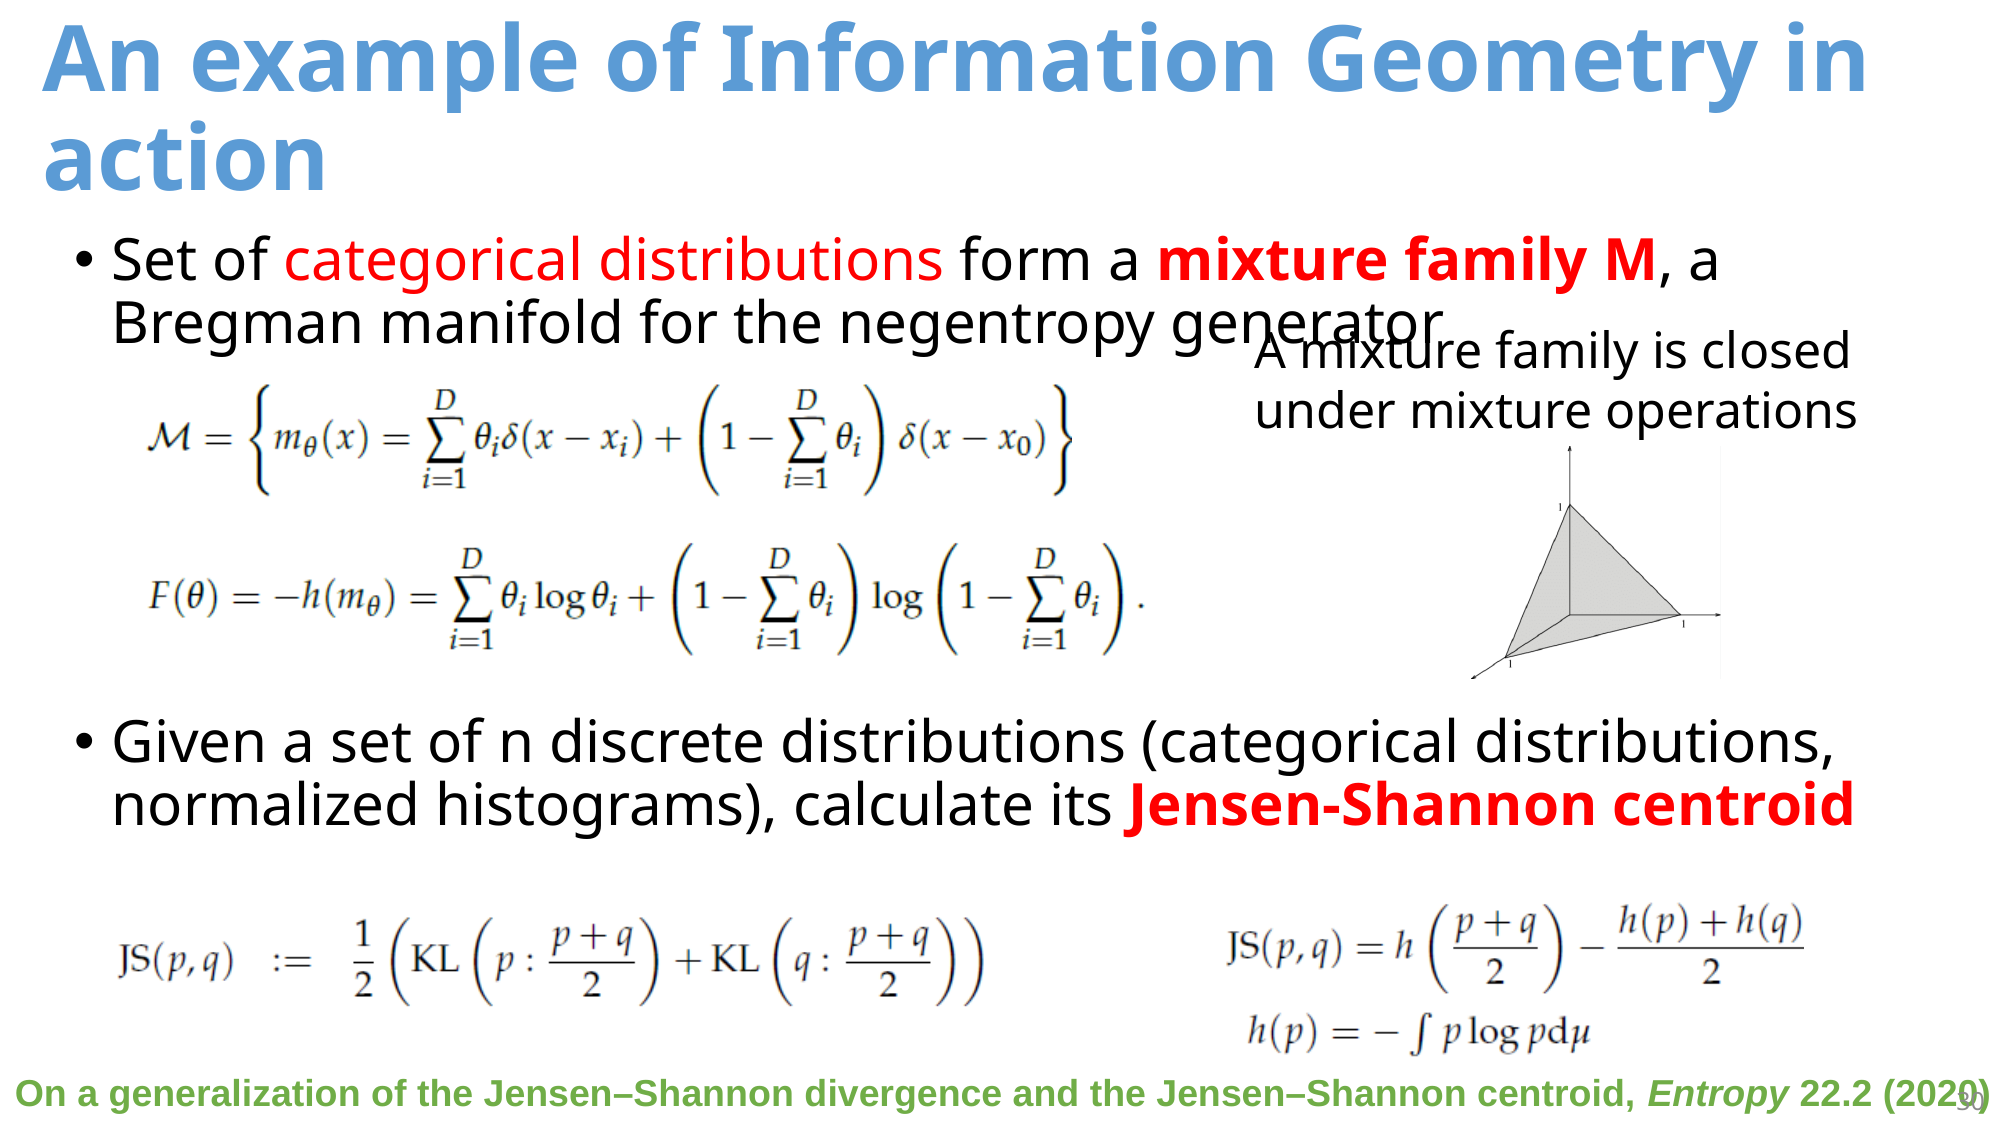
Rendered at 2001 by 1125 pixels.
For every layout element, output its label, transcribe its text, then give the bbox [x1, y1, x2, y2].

text_box A mixture family is closed under mixture operations [1239, 311, 1881, 447]
list Set of categorical distributions form a mixture family M, a Bregman manifold for the negentropy generator Given a set of n discrete distributions (categorical distributions, normalized histograms), calculate its Jensen-Shannon centroid [59, 223, 1960, 937]
picture [133, 366, 1072, 523]
picture [91, 902, 987, 1011]
title An example of Information Geometry in action [27, 3, 1978, 221]
text_box On a generalization of the Jensen–Shannon divergence and the Jensen–Shannon centroid, Entropy 22.2 (2020) [0, 1061, 2000, 1122]
picture [1471, 446, 1721, 679]
picture [1239, 1005, 1597, 1058]
slide_number 30 [1848, 1072, 2000, 1125]
picture [1222, 895, 1804, 1000]
picture [118, 534, 1157, 670]
